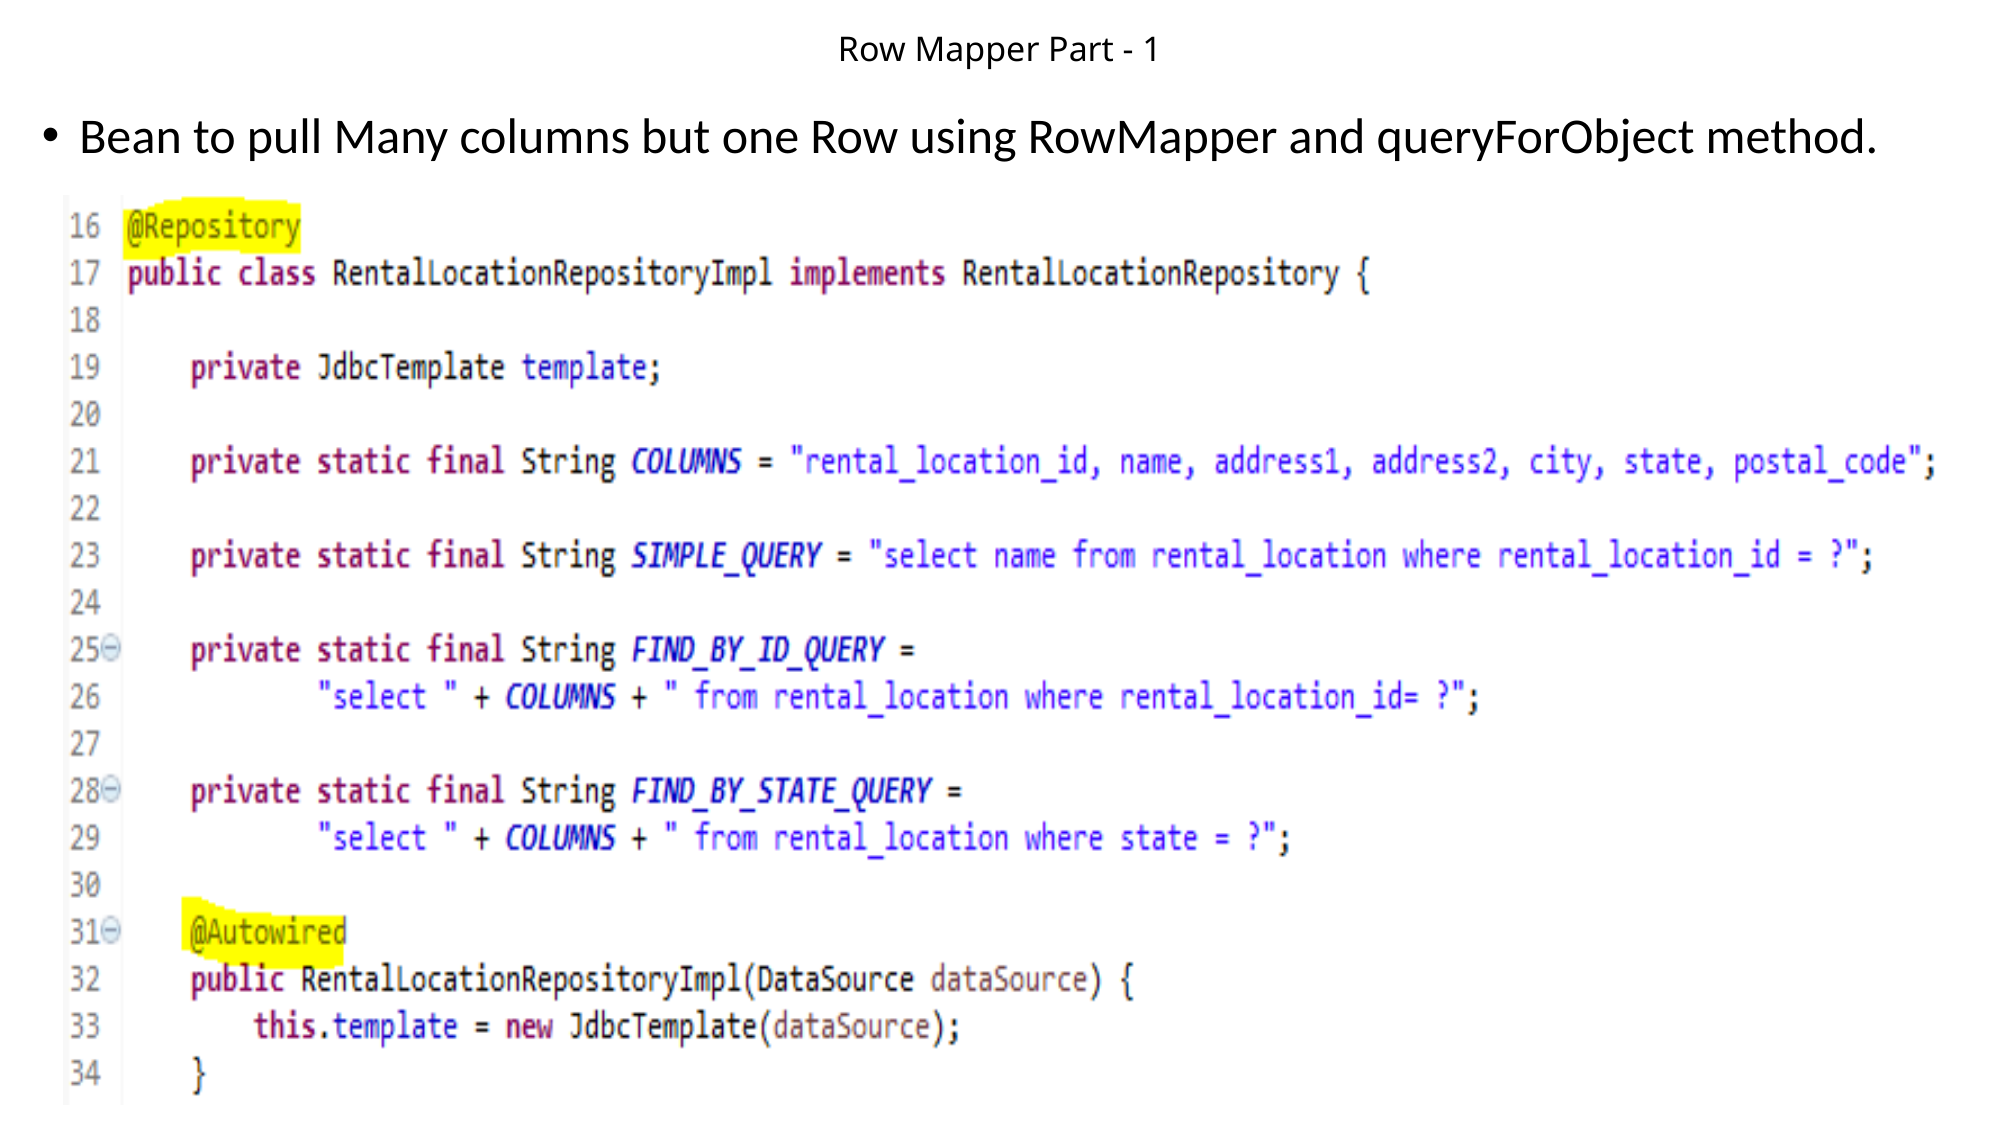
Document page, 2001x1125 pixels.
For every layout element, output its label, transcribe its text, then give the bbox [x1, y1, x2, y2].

picture [63, 195, 1941, 1105]
list Bean to pull Many columns but one Row using RowMapper and queryForObject method. [26, 102, 1941, 1050]
title Row Mapper Part - 1 [137, 24, 1863, 77]
